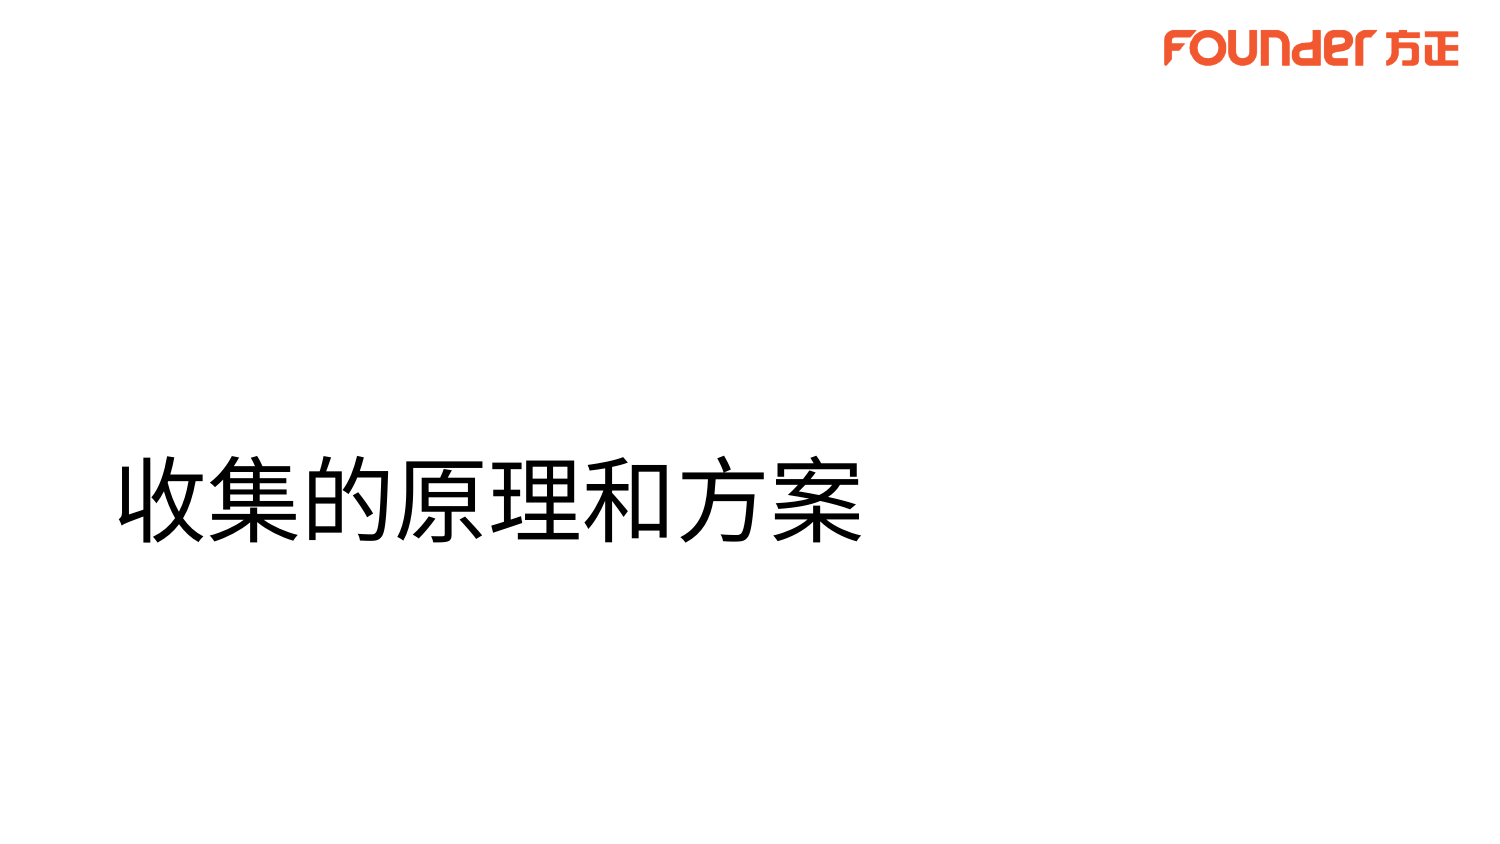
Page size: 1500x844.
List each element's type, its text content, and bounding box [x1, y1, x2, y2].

title 收集的原理和方案 [102, 210, 1397, 562]
picture [1136, 0, 1485, 102]
